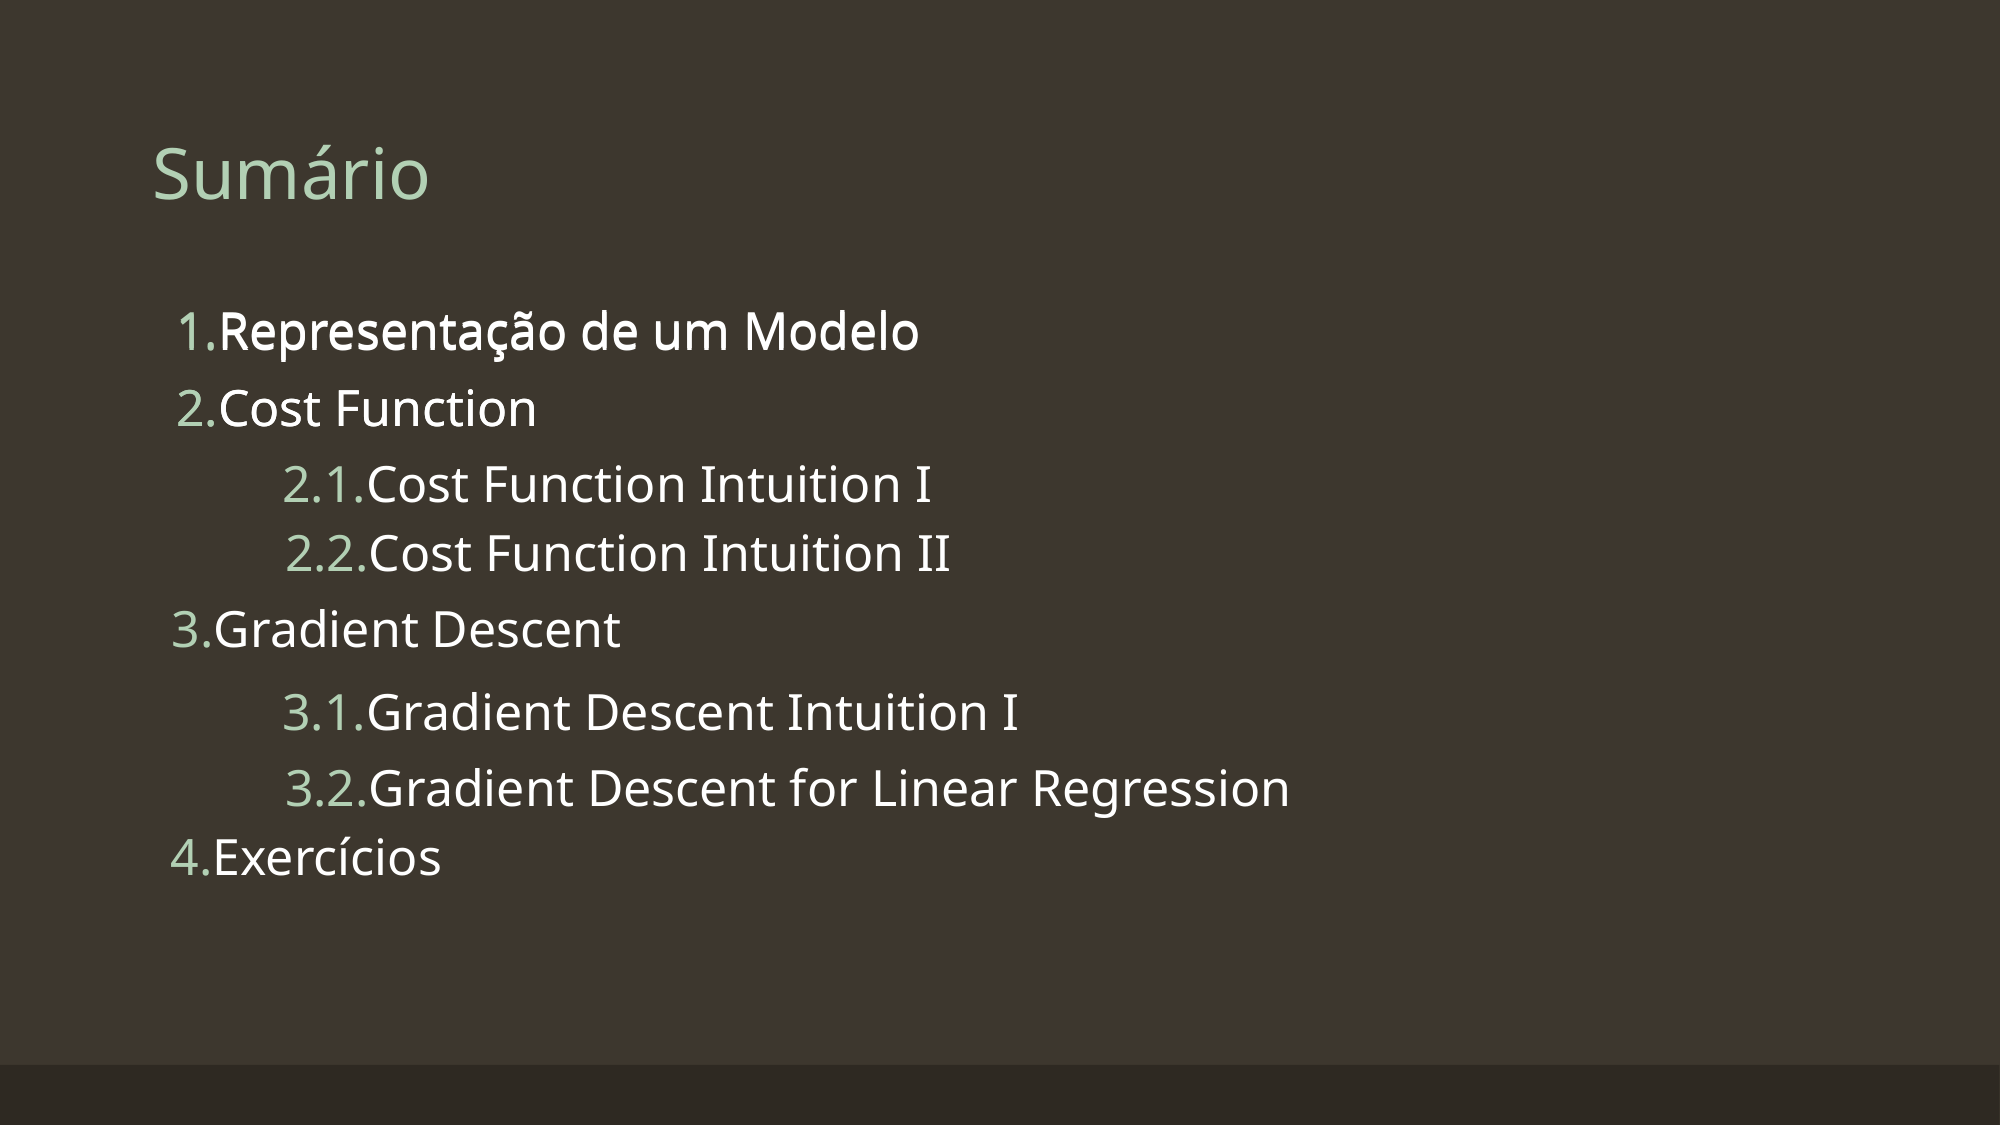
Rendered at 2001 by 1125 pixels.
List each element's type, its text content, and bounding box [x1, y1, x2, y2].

text_box 3.2.Gradient Descent for Linear Regression [270, 749, 1745, 824]
text_box 2.1.Cost Function Intuition I [267, 445, 1213, 521]
text_box 2.Cost Function [161, 368, 1107, 444]
text_box 3.1.Gradient Descent Intuition I [267, 673, 1272, 748]
text_box 3.Gradient Descent [157, 589, 1103, 665]
title Sumário [137, 111, 1863, 223]
text_box 4.Exercícios [155, 818, 1101, 893]
text_box 2.2.Cost Function Intuition II [270, 514, 1216, 589]
text_box 1.Representação de um Modelo [161, 292, 1107, 368]
